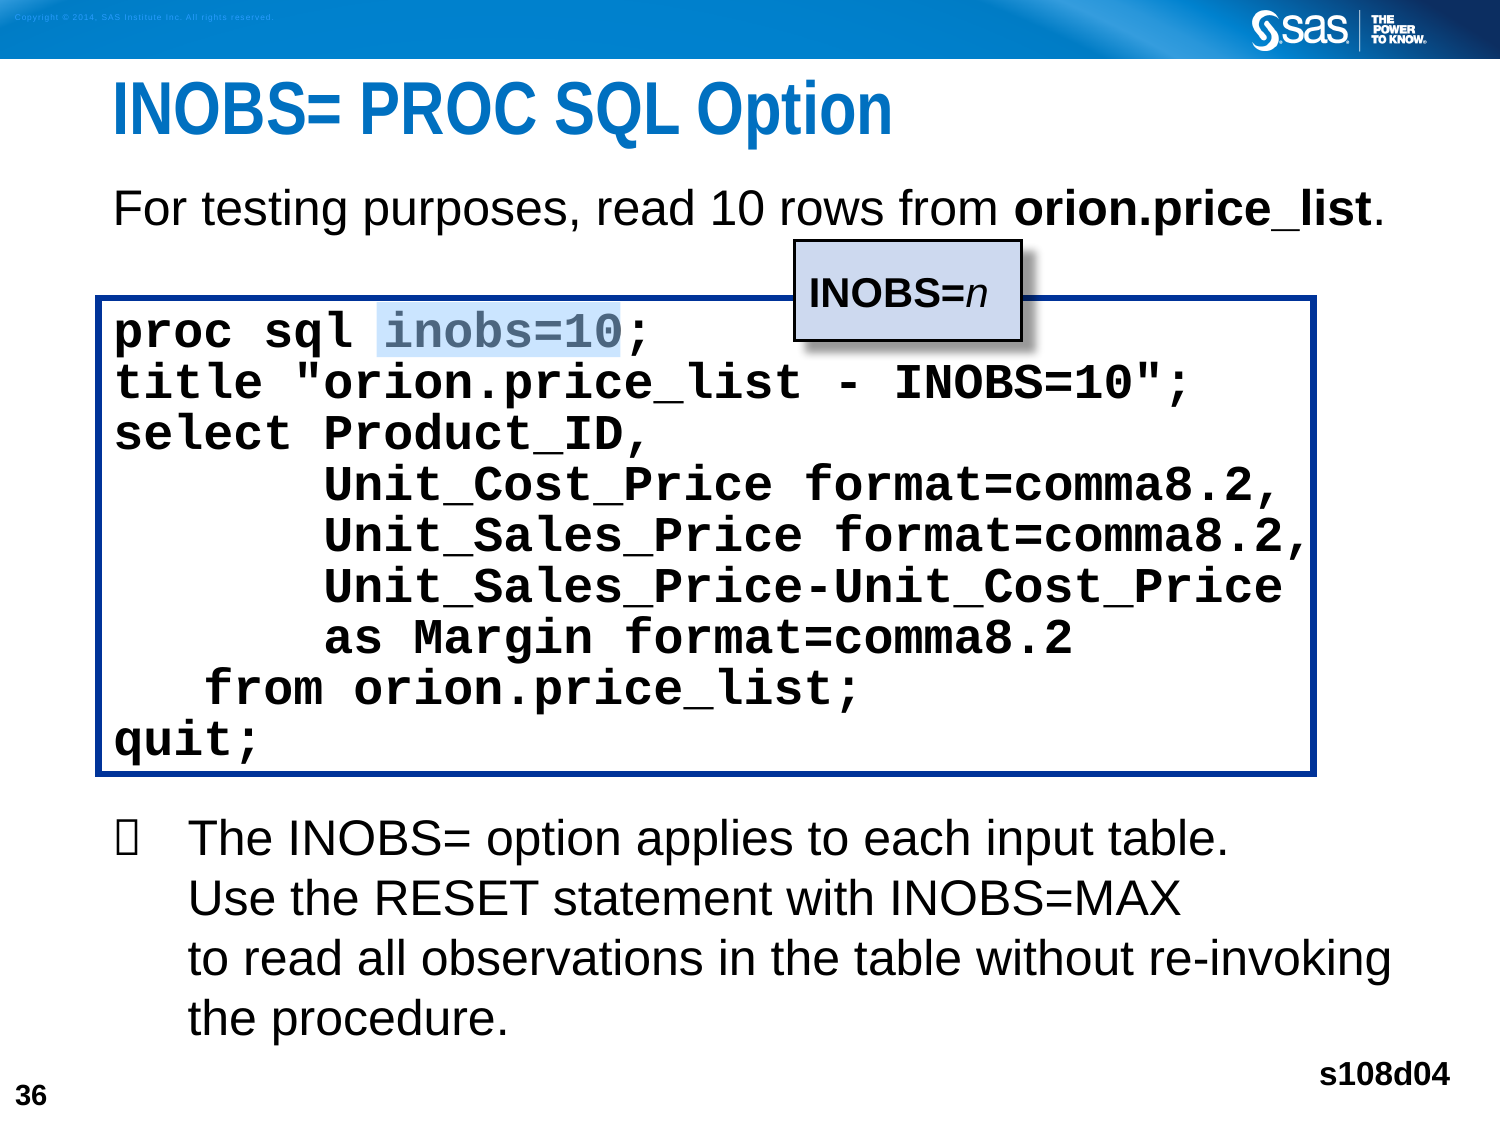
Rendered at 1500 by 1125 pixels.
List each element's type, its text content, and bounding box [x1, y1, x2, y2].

title INOBS= PROC SQL Option [112, 75, 1500, 187]
text_box INOBS=n [794, 240, 1022, 341]
list For testing purposes, read 10 rows from orion.price_list.  The INOBS= option applies to each input table. Use the RESET statement with INOBS=MAX to read all observations in the table without re-invoking the procedure. [112, 175, 1471, 1073]
text_box s108d04 [1304, 1037, 1465, 1107]
picture [0, 0, 1500, 59]
text_box proc sql inobs=10; title "orion.price_list - INOBS=10"; select Product_ID, Unit_Cost_Price format=comma8.2, Unit_Sales_Price format=comma8.2, Unit_Sales_Price-Unit_Cost_Price as Margin format=comma8.2 from orion.price_list; quit; [98, 297, 1314, 775]
text_box [376, 302, 621, 358]
